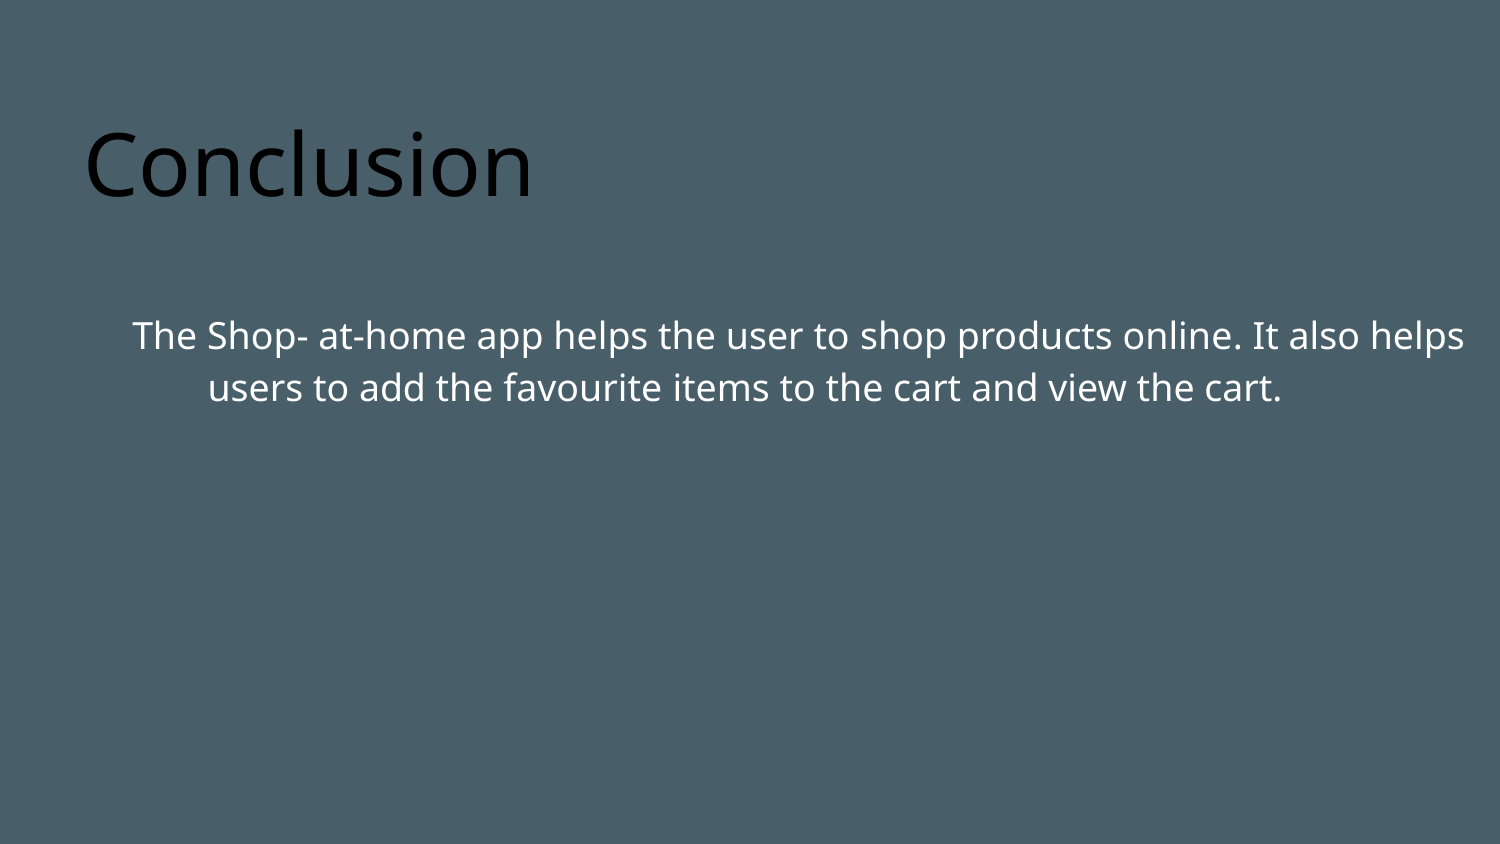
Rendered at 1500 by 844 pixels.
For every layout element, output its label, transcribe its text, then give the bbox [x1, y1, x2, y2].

title Conclusion [0, 0, 1500, 217]
list The Shop- at-home app helps the user to shop products online. It also helps users to add the favourite items to the cart and view the cart. [0, 217, 1500, 844]
